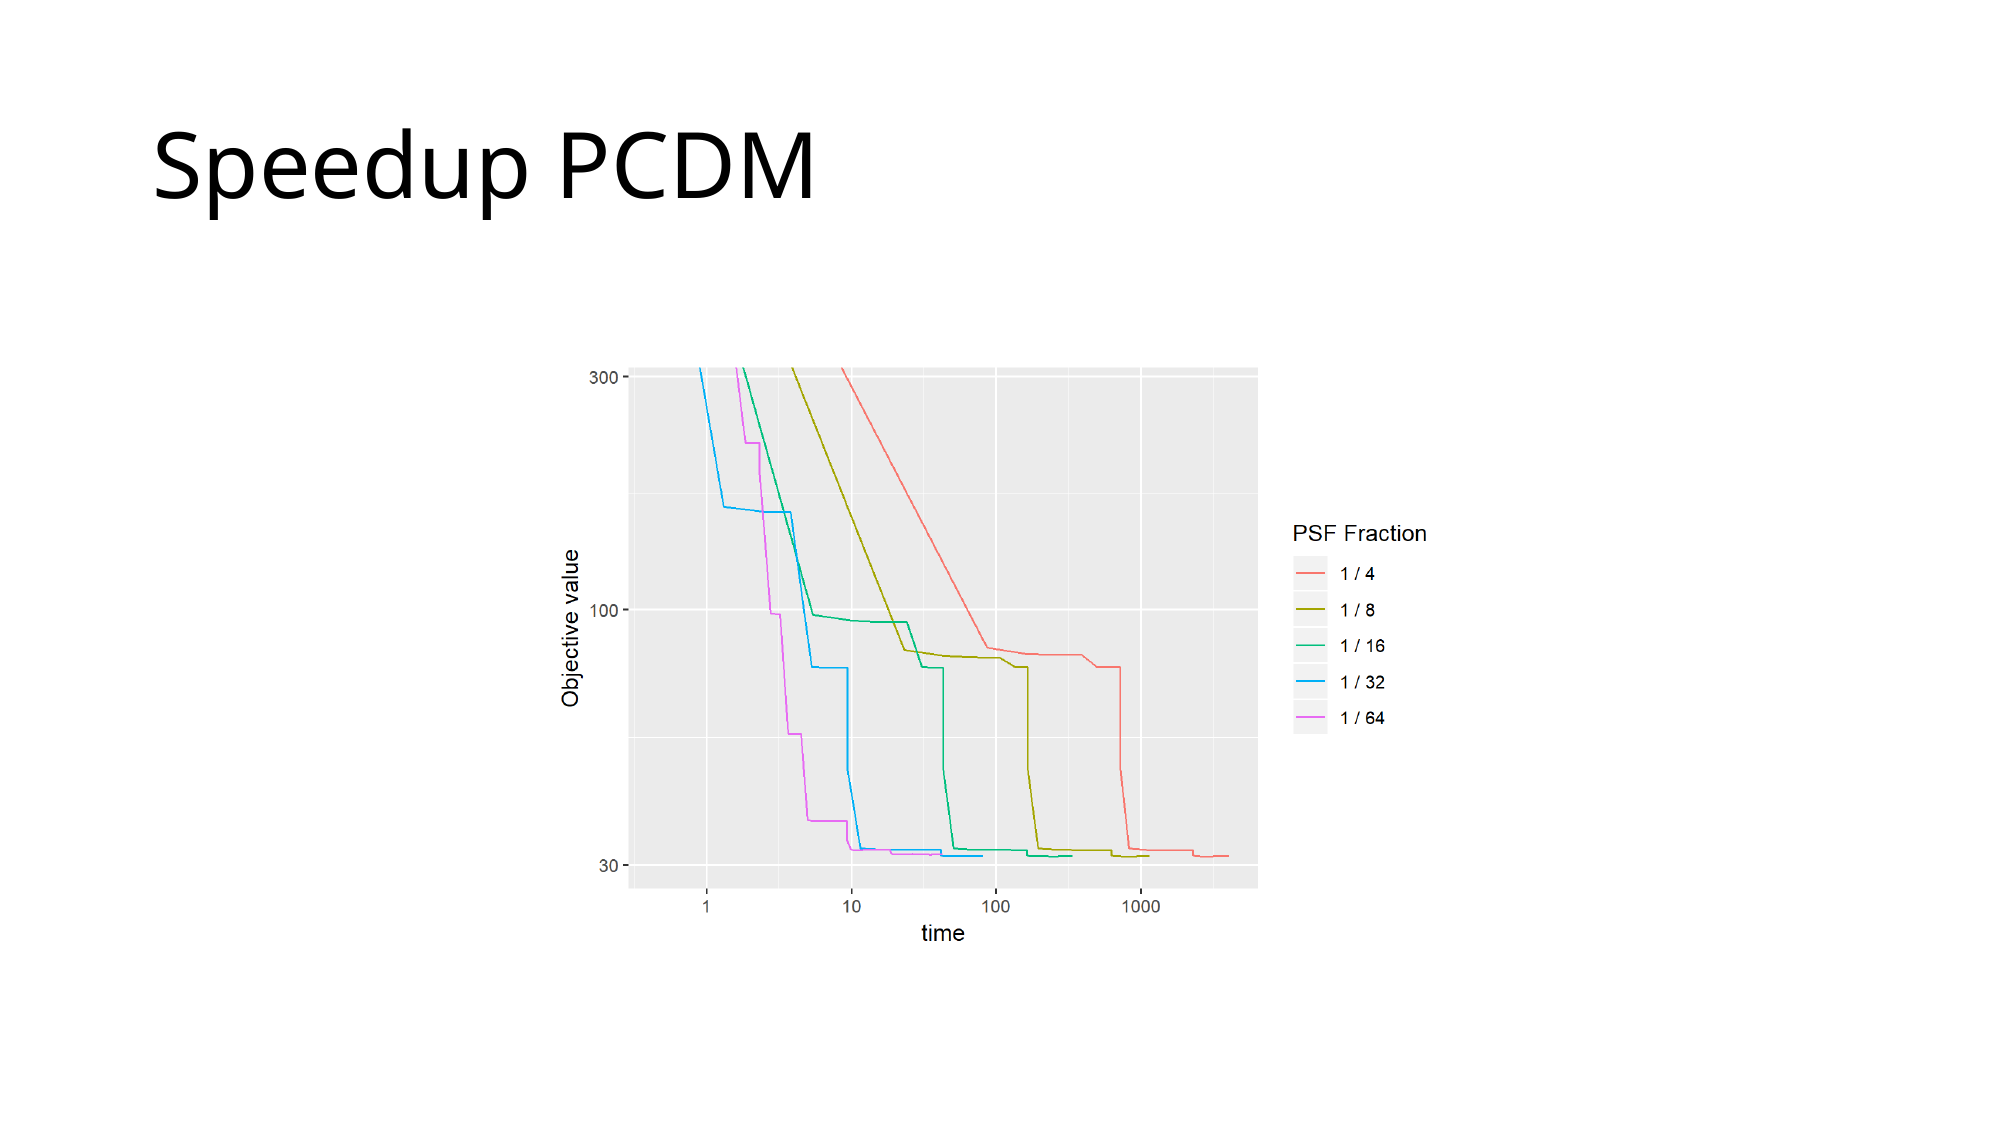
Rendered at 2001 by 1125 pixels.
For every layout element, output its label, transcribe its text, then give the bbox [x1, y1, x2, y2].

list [549, 356, 1451, 957]
title Speedup PCDM [137, 59, 1863, 278]
